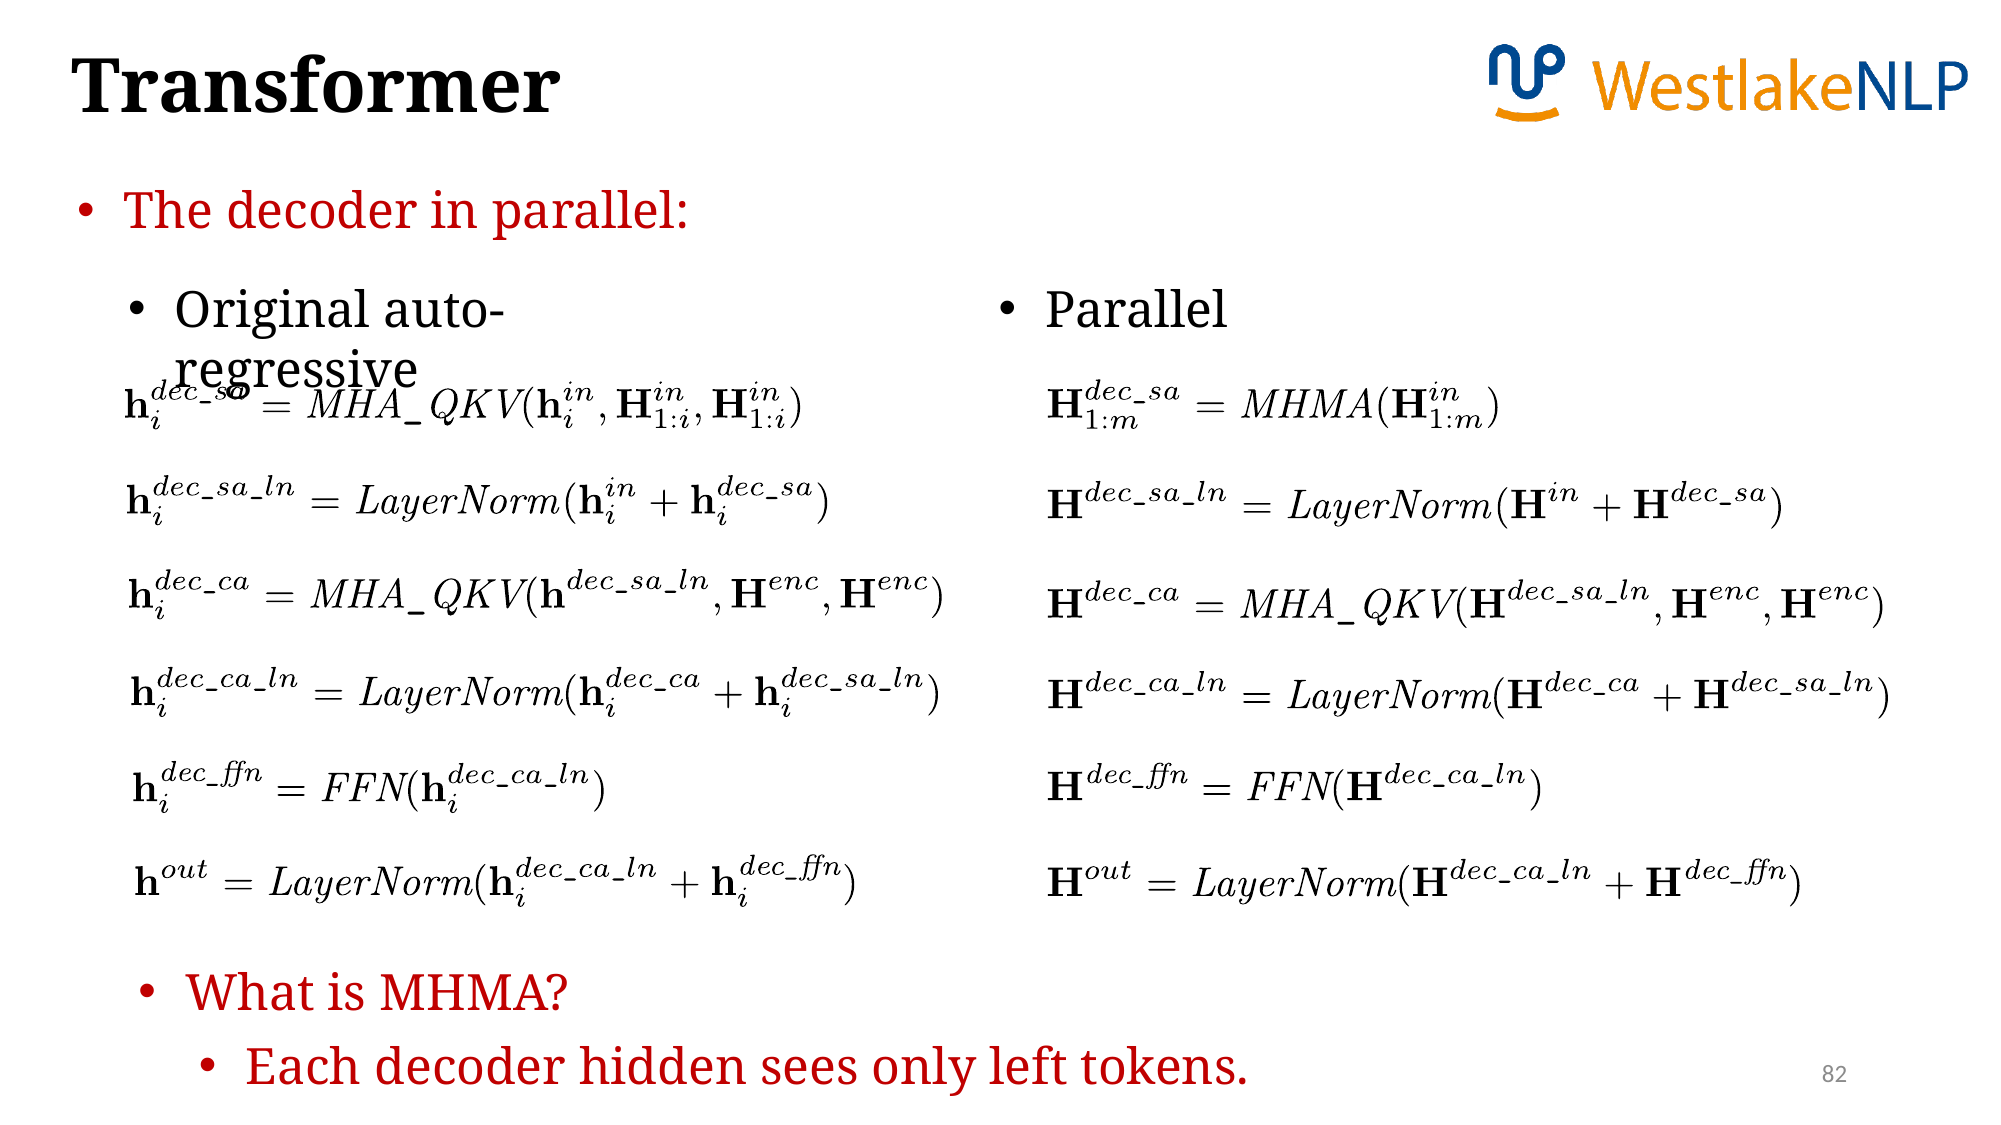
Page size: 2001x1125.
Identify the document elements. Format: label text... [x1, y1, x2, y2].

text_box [124, 379, 801, 430]
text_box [133, 760, 604, 813]
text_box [1048, 670, 1888, 719]
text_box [135, 854, 855, 907]
picture [1459, 0, 2000, 170]
text_box Parallel [984, 270, 1612, 345]
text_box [1047, 579, 1883, 628]
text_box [1047, 762, 1541, 811]
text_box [1047, 379, 1498, 429]
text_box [126, 474, 828, 526]
slide_number 82 [1412, 1042, 1863, 1103]
text_box Original auto-regressive [113, 270, 741, 405]
text_box Transformer [56, 29, 1368, 135]
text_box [1047, 858, 1800, 907]
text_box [1047, 480, 1781, 529]
text_box The decoder in parallel: [62, 171, 960, 247]
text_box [129, 568, 942, 620]
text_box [131, 666, 939, 717]
text_box Each decoder hidden sees only left tokens. [184, 1026, 1297, 1102]
text_box What is MHMA? [123, 953, 751, 1029]
